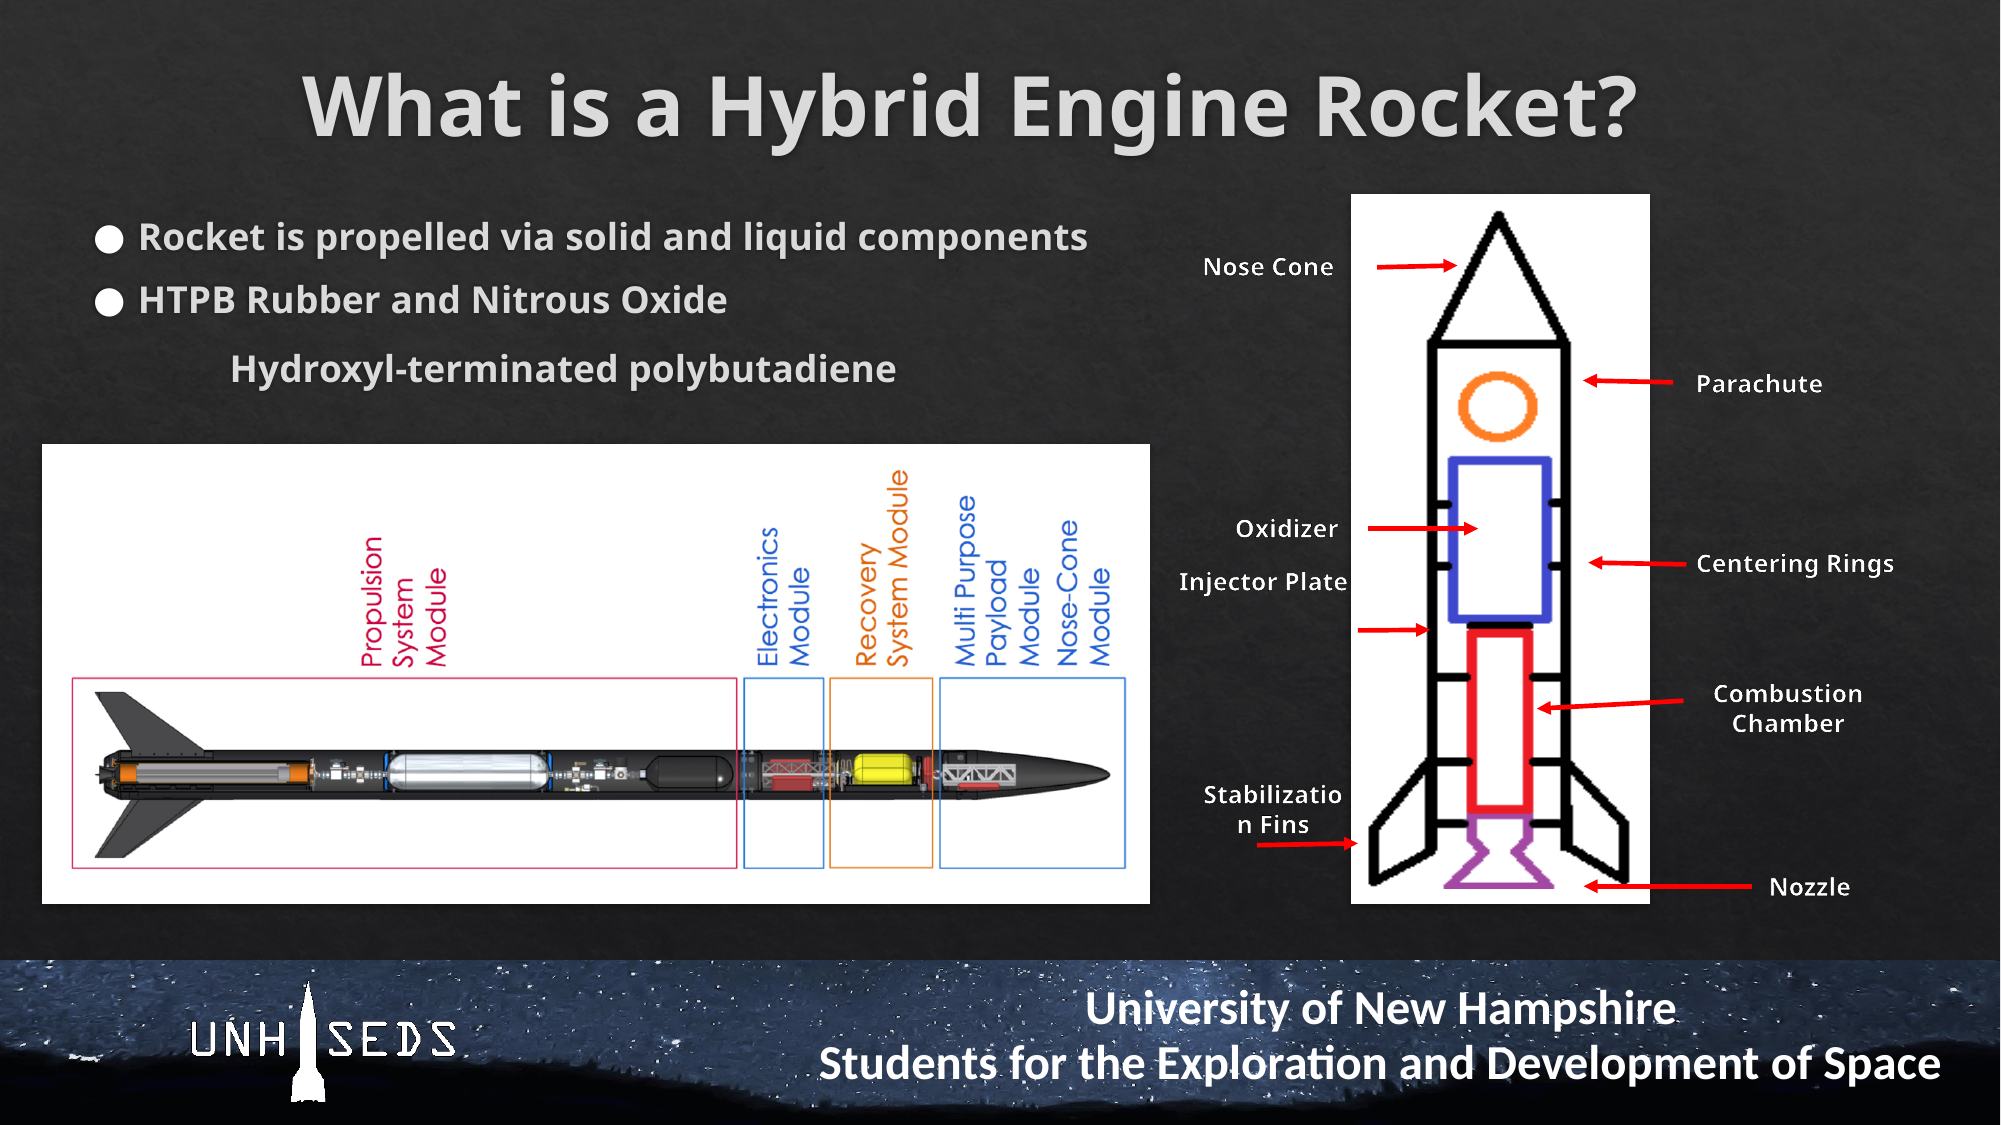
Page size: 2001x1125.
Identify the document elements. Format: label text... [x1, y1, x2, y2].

picture [56, 458, 1136, 890]
text_box Nose Cone [1187, 235, 1356, 282]
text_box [0, 959, 2000, 1125]
text_box Combustion Chamber [1683, 665, 1893, 690]
text_box Nozzle [1753, 863, 1866, 909]
list Rocket is propelled via solid and liquid components HTPB Rubber and Nitrous Oxide Hydroxyl-terminated polybutadiene [56, 199, 1131, 426]
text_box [1536, 700, 1684, 709]
text_box Centering Rings [1681, 539, 1911, 585]
text_box Injector Plate [1164, 558, 1356, 603]
picture [1364, 208, 1636, 890]
text_box Oxidizer [1219, 497, 1356, 530]
title What is a Hybrid Engine Rocket? [121, 23, 1820, 183]
text_box Parachute [1680, 360, 1839, 405]
text_box Stabilization Fins [1181, 763, 1356, 837]
